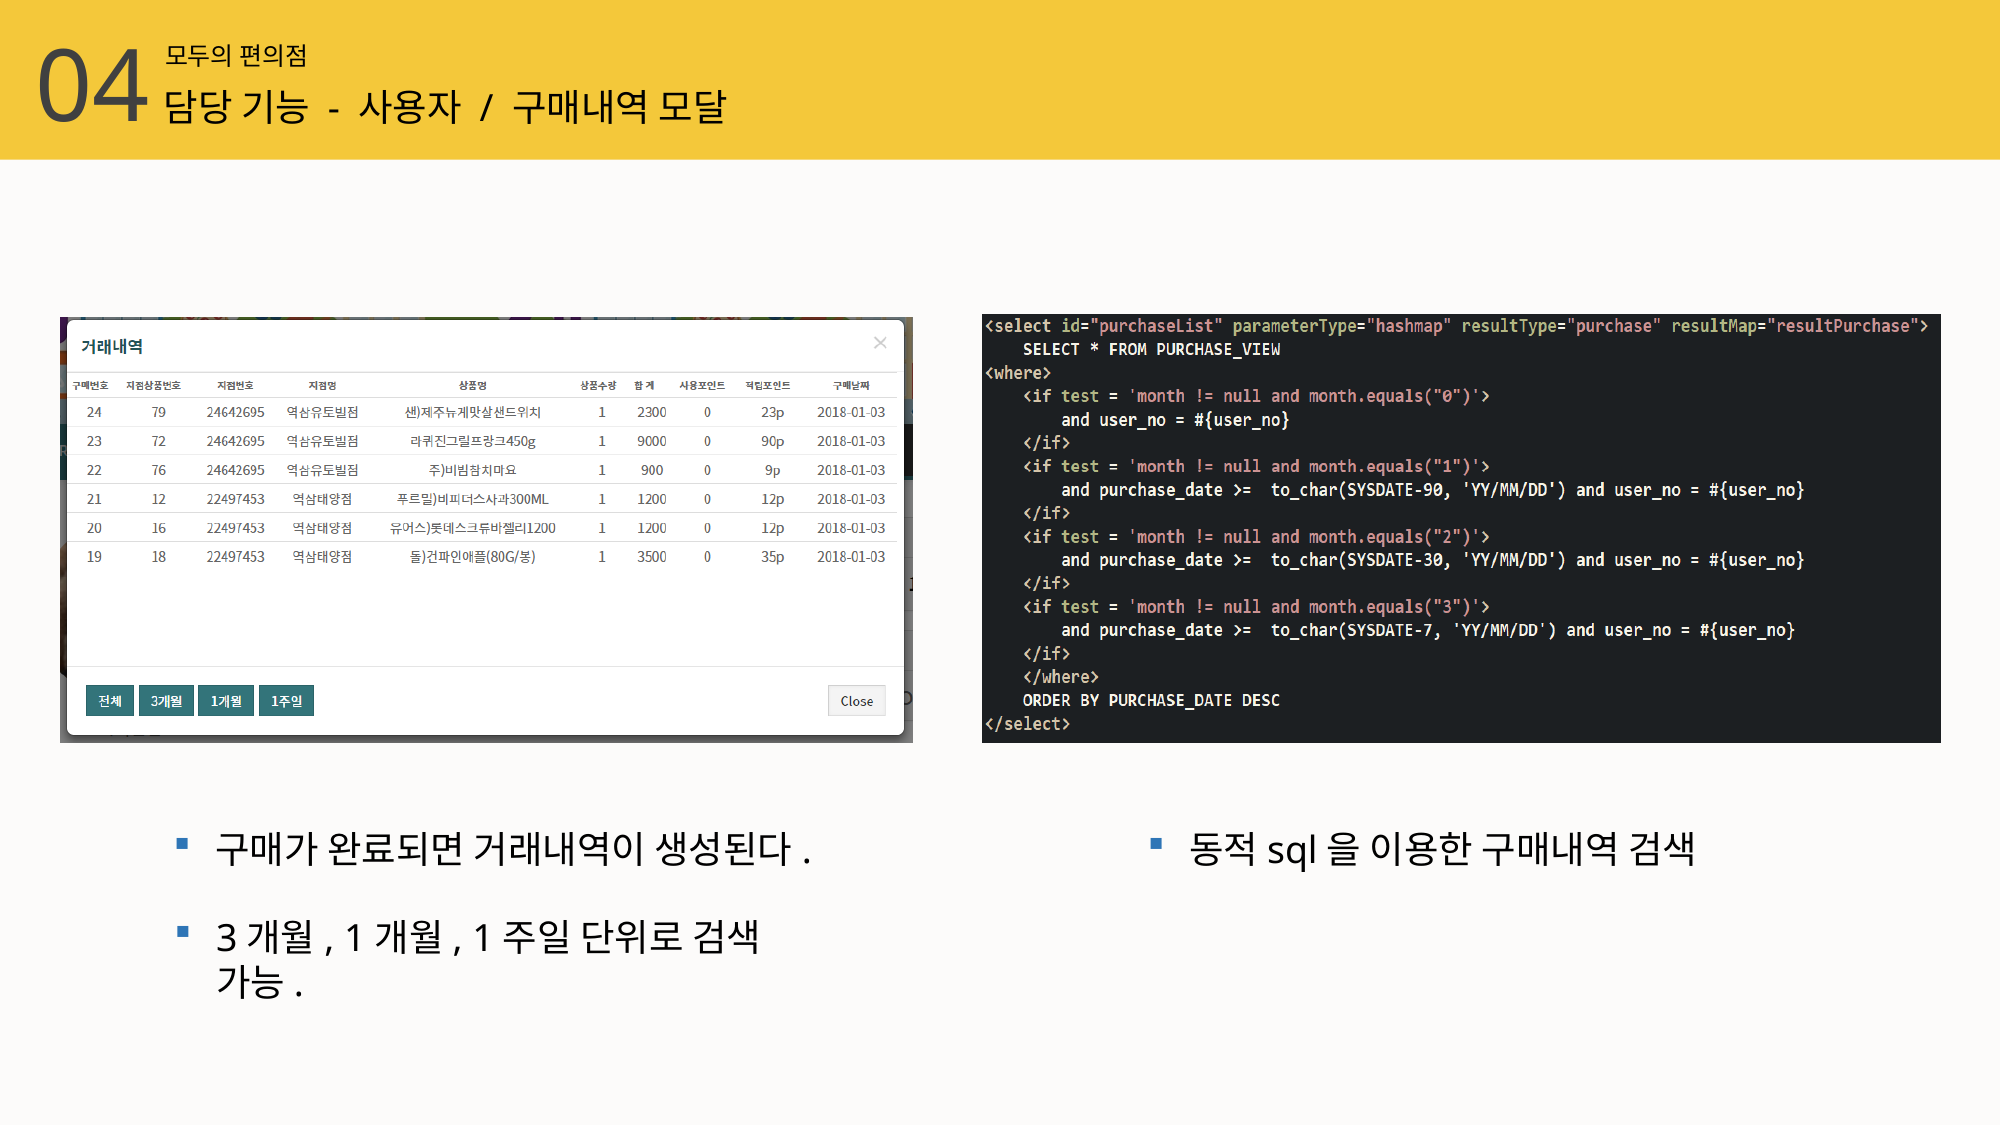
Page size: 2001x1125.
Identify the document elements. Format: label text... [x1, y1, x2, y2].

text_box 모두의 편의점 [206, 33, 324, 76]
text_box [0, 0, 2000, 161]
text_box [60, 314, 1941, 968]
text_box 담당 기능 - 사용자 / 구매내역 모달 [206, 76, 785, 137]
text_box 04 [20, 13, 206, 149]
